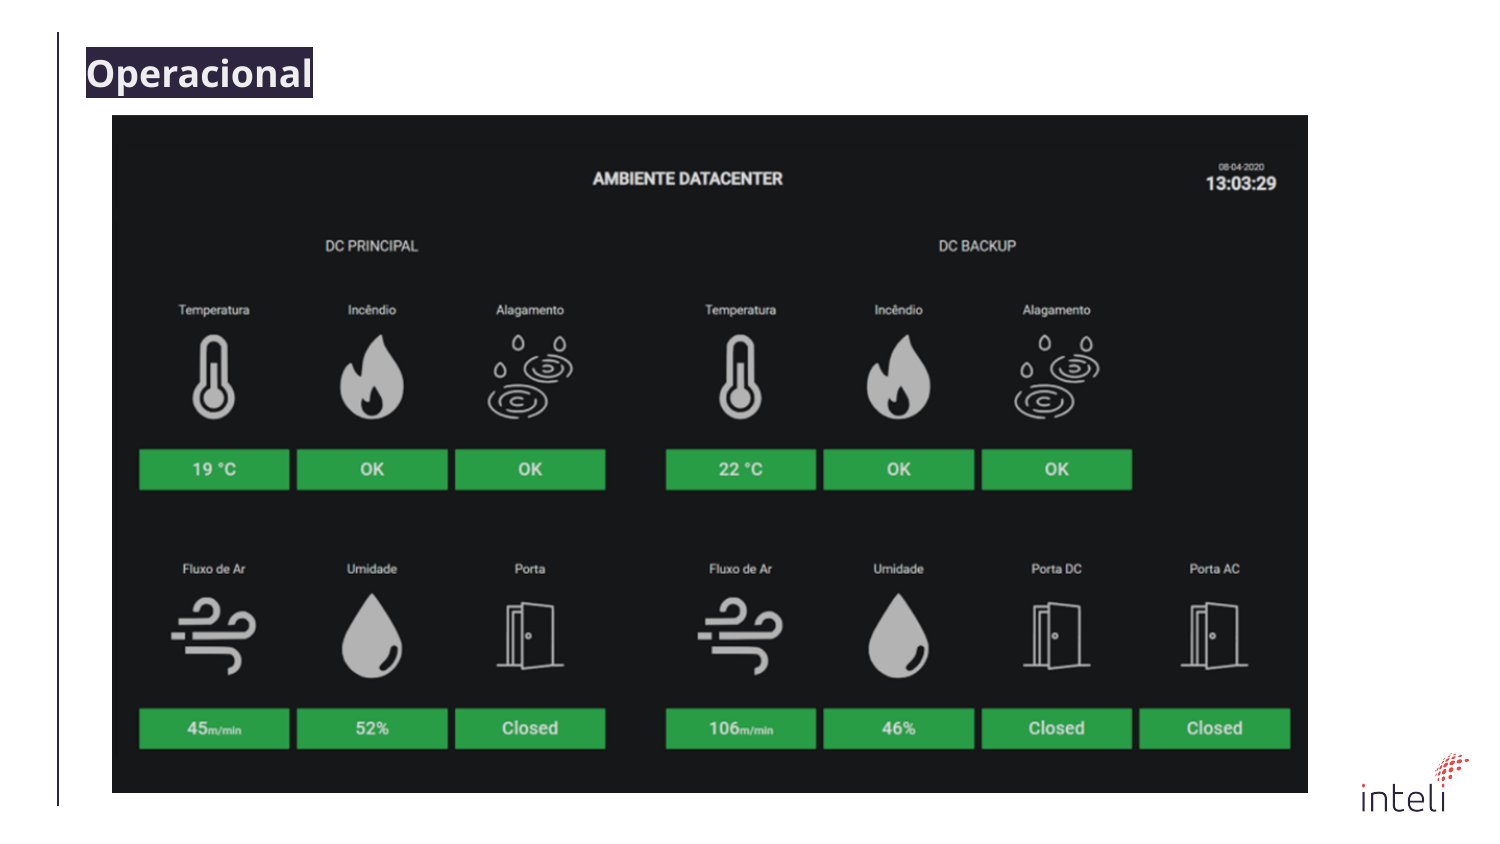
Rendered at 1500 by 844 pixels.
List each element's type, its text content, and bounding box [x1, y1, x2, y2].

picture [112, 114, 1308, 793]
picture [1361, 753, 1469, 813]
text_box Operacional [85, 42, 750, 103]
